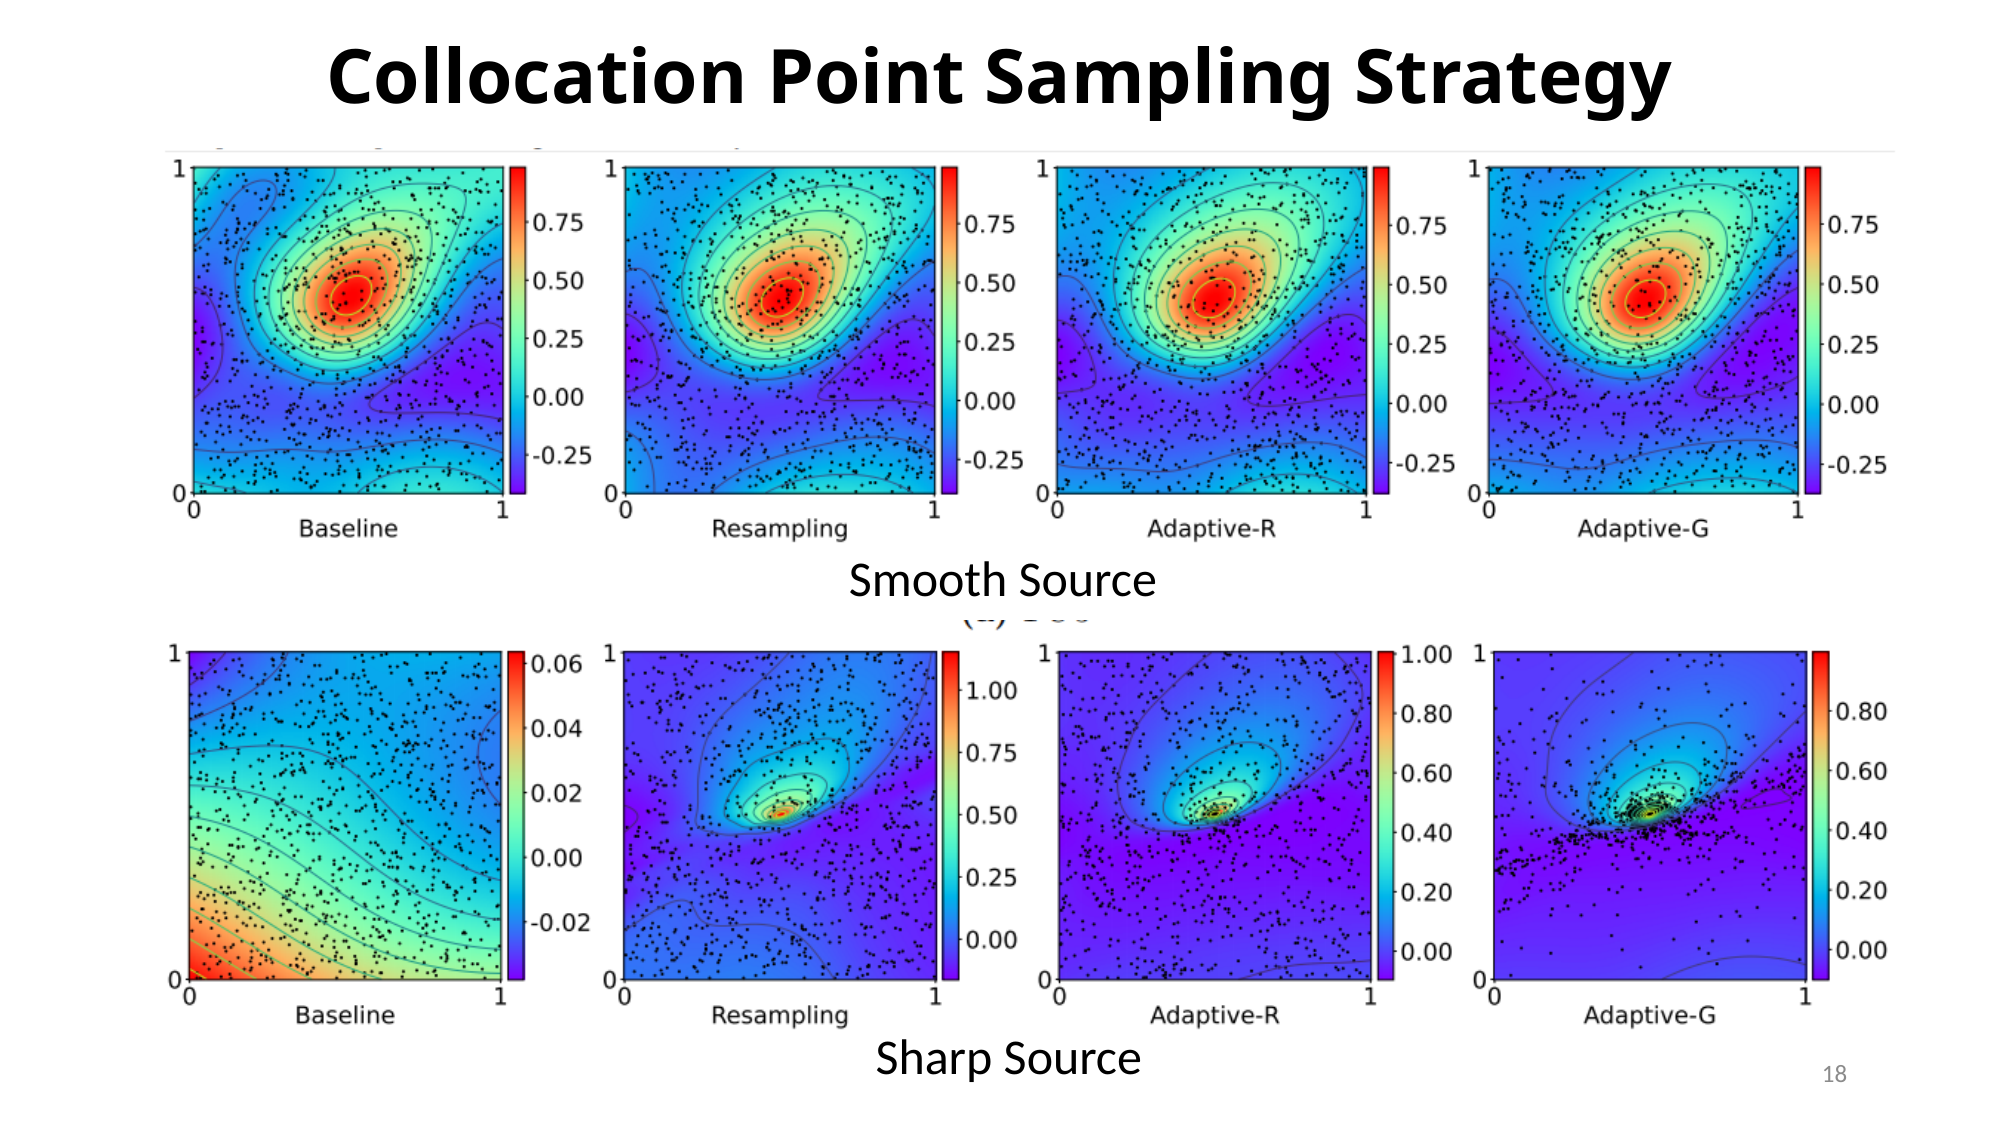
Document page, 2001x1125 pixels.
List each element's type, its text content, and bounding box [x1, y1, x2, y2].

picture [137, 620, 1907, 1051]
title Collocation Point Sampling Strategy [137, 22, 1863, 137]
text_box Smooth Source [834, 563, 1586, 614]
picture [154, 148, 1907, 563]
text_box Sharp Source [860, 1051, 1412, 1093]
slide_number 18 [1412, 1051, 1863, 1103]
